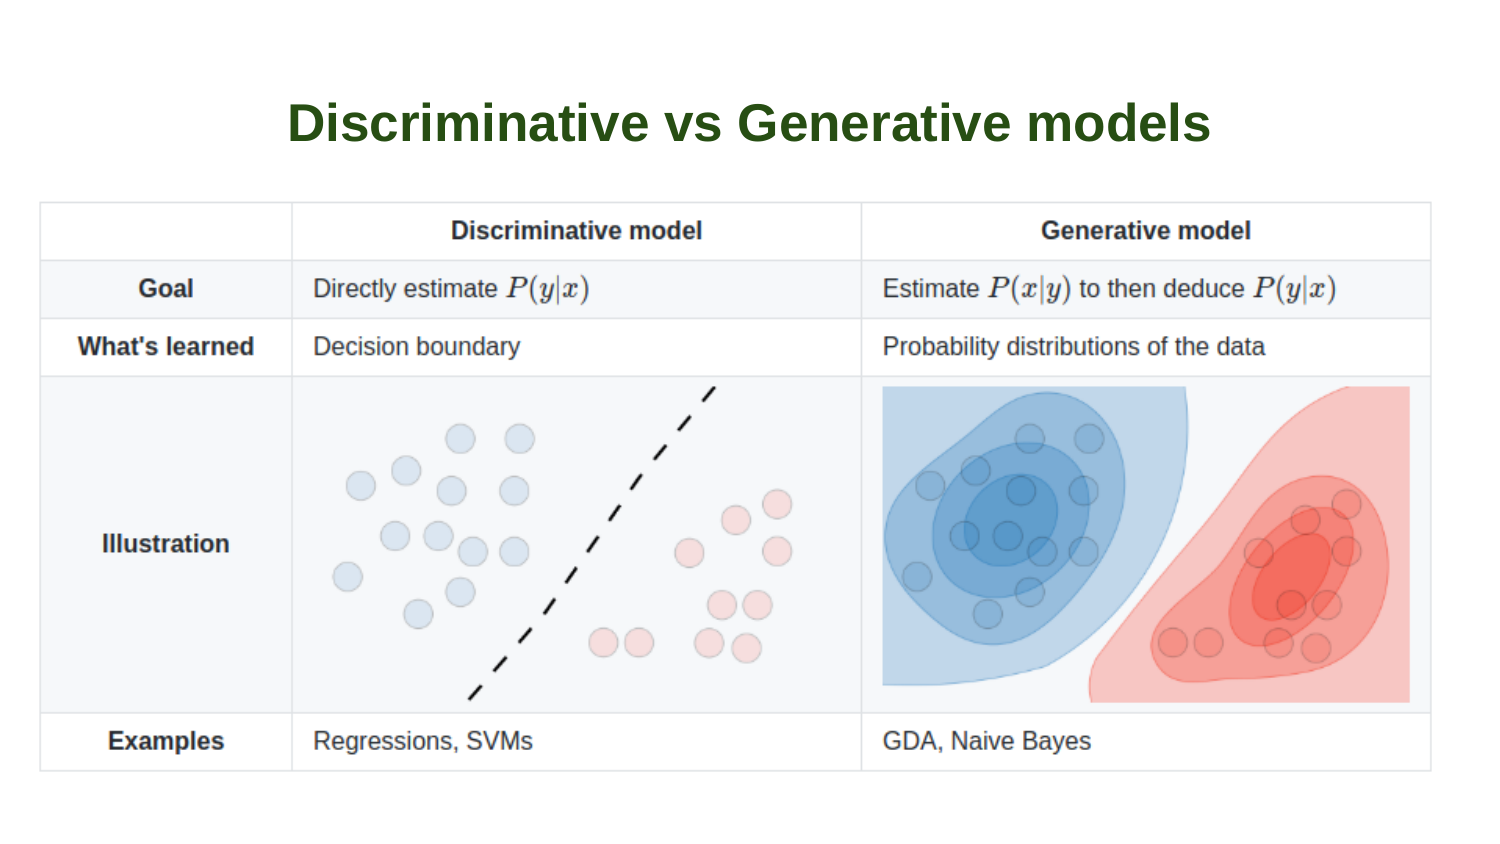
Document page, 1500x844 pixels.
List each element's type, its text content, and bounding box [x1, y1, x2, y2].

picture [24, 191, 1457, 786]
title Discriminative vs Generative models [51, 72, 1449, 167]
